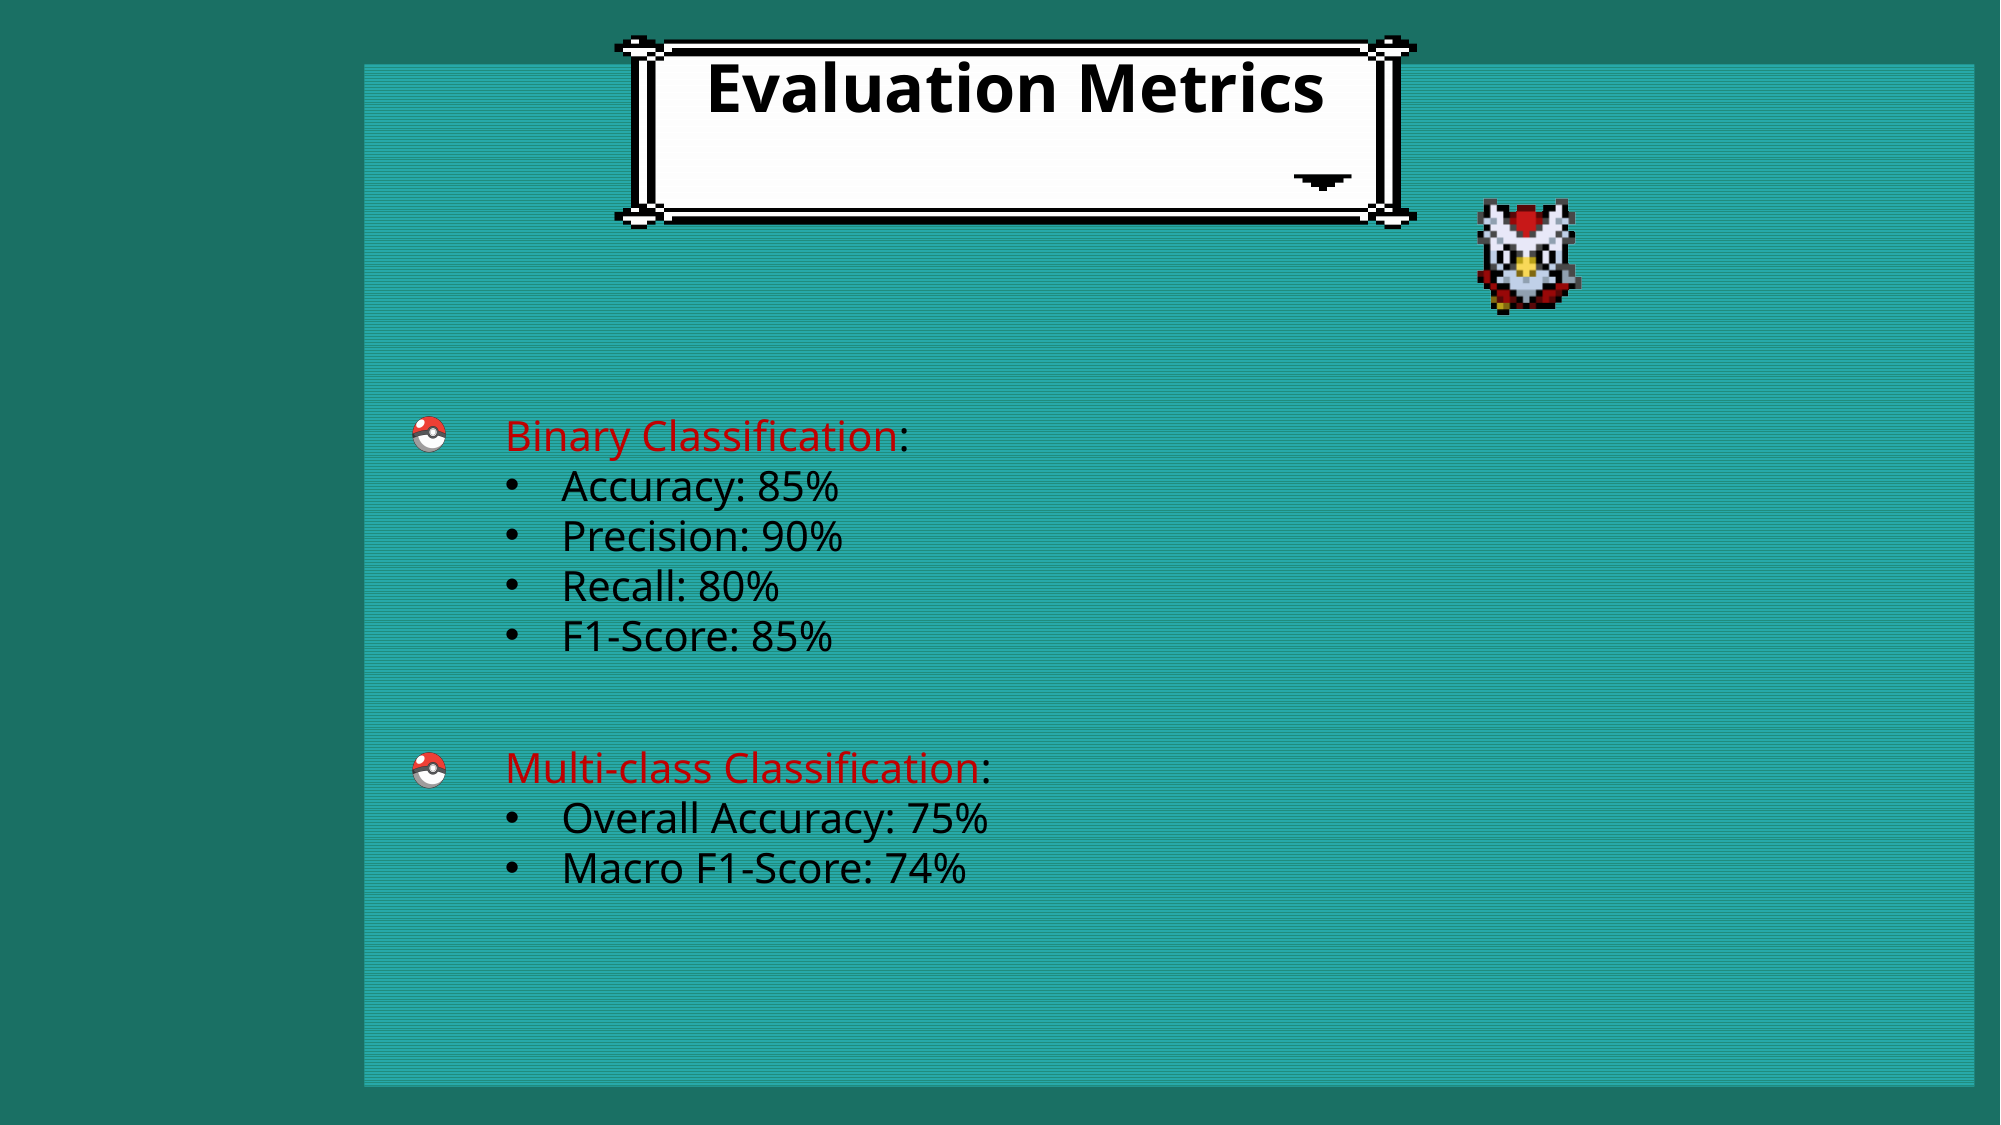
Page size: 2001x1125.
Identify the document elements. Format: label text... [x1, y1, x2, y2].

picture [606, 21, 1634, 329]
picture [411, 751, 447, 791]
picture [411, 415, 447, 455]
text_box Multi-class Classification: Overall Accuracy: 75% Macro F1-Score: 74% [490, 734, 1975, 900]
text_box Binary Classification: Accuracy: 85% Precision: 90% Recall: 80% F1-Score: 85% [490, 402, 1975, 668]
text_box [362, 62, 1976, 1089]
